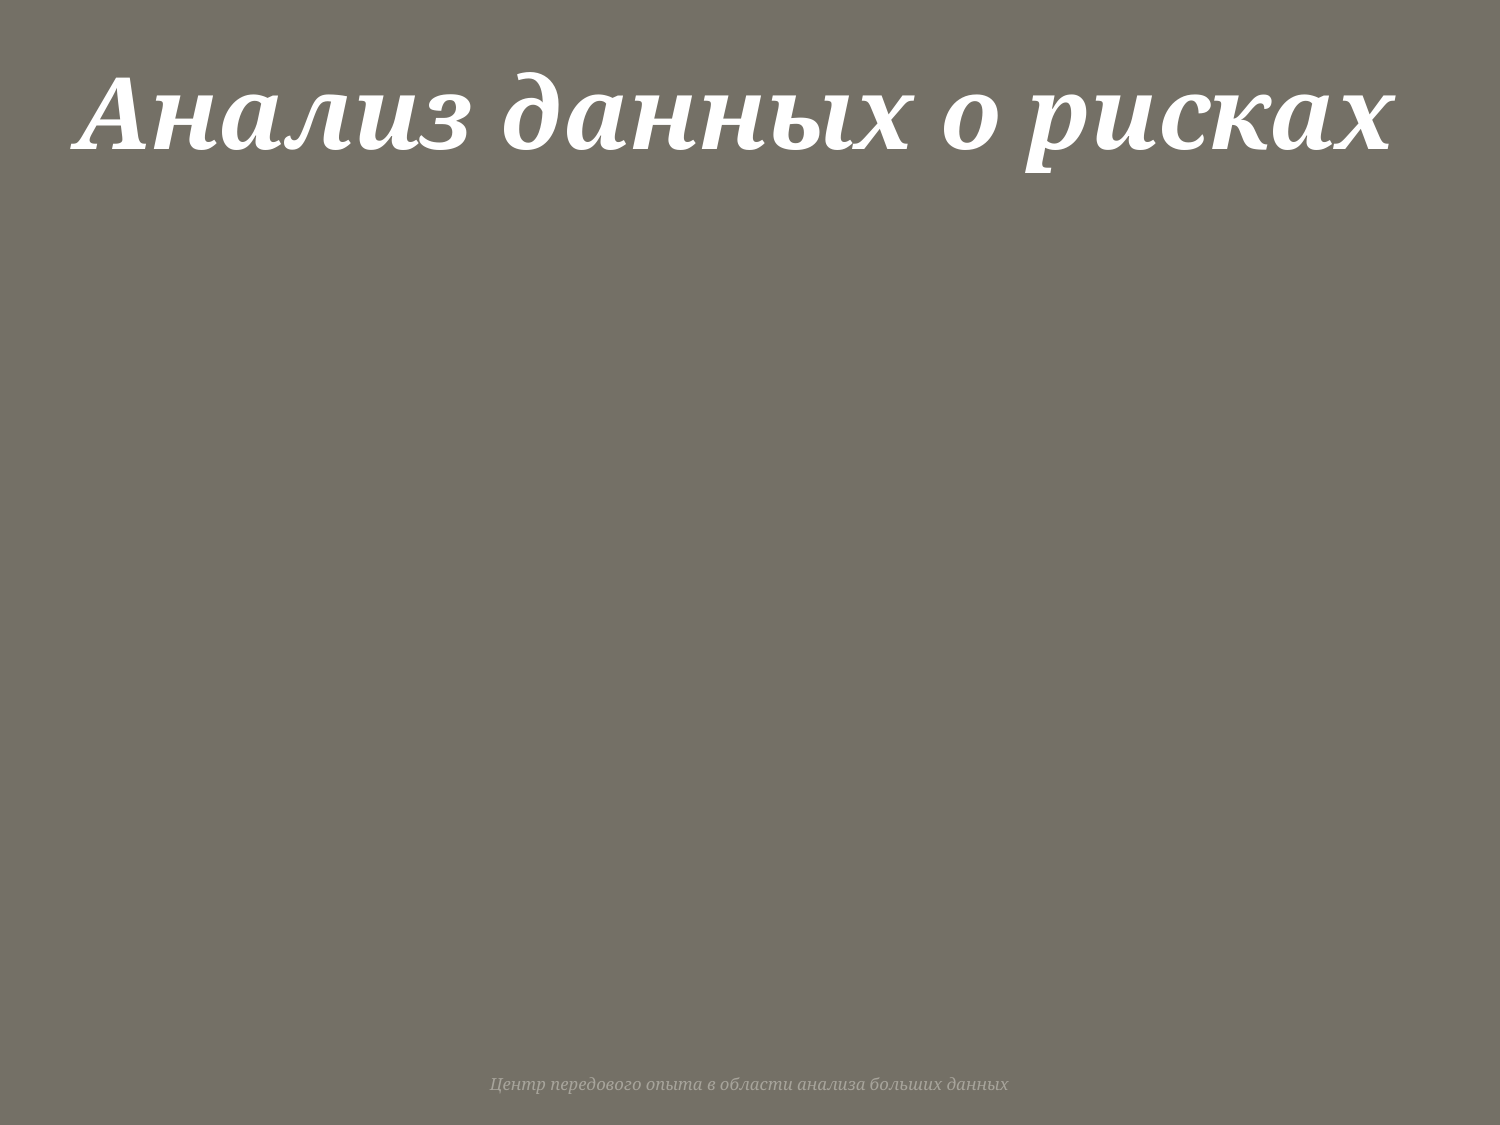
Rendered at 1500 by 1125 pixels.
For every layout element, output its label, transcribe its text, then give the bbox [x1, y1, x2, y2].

text_box Анализ данных о рисках [75, 49, 1453, 200]
